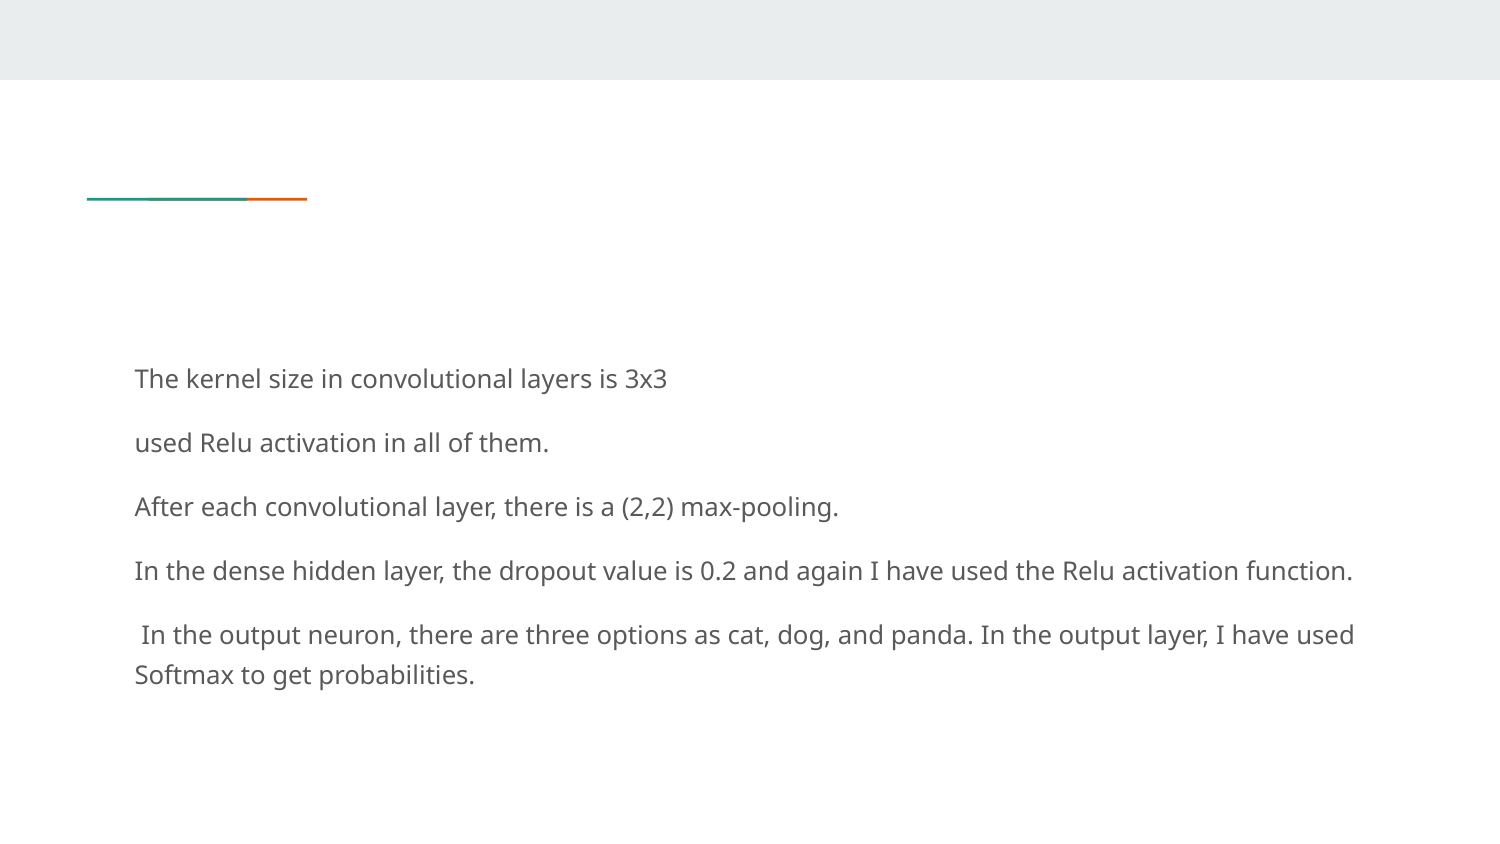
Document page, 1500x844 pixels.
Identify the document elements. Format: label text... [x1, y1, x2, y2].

list The kernel size in convolutional layers is 3x3 used Relu activation in all of them. After each convolutional layer, there is a (2,2) max-pooling. In the dense hidden layer, the dropout value is 0.2 and again I have used the Relu activation function. In the output neuron, there are three options as cat, dog, and panda. In the output layer, I have used Softmax to get probabilities. [119, 341, 1381, 712]
